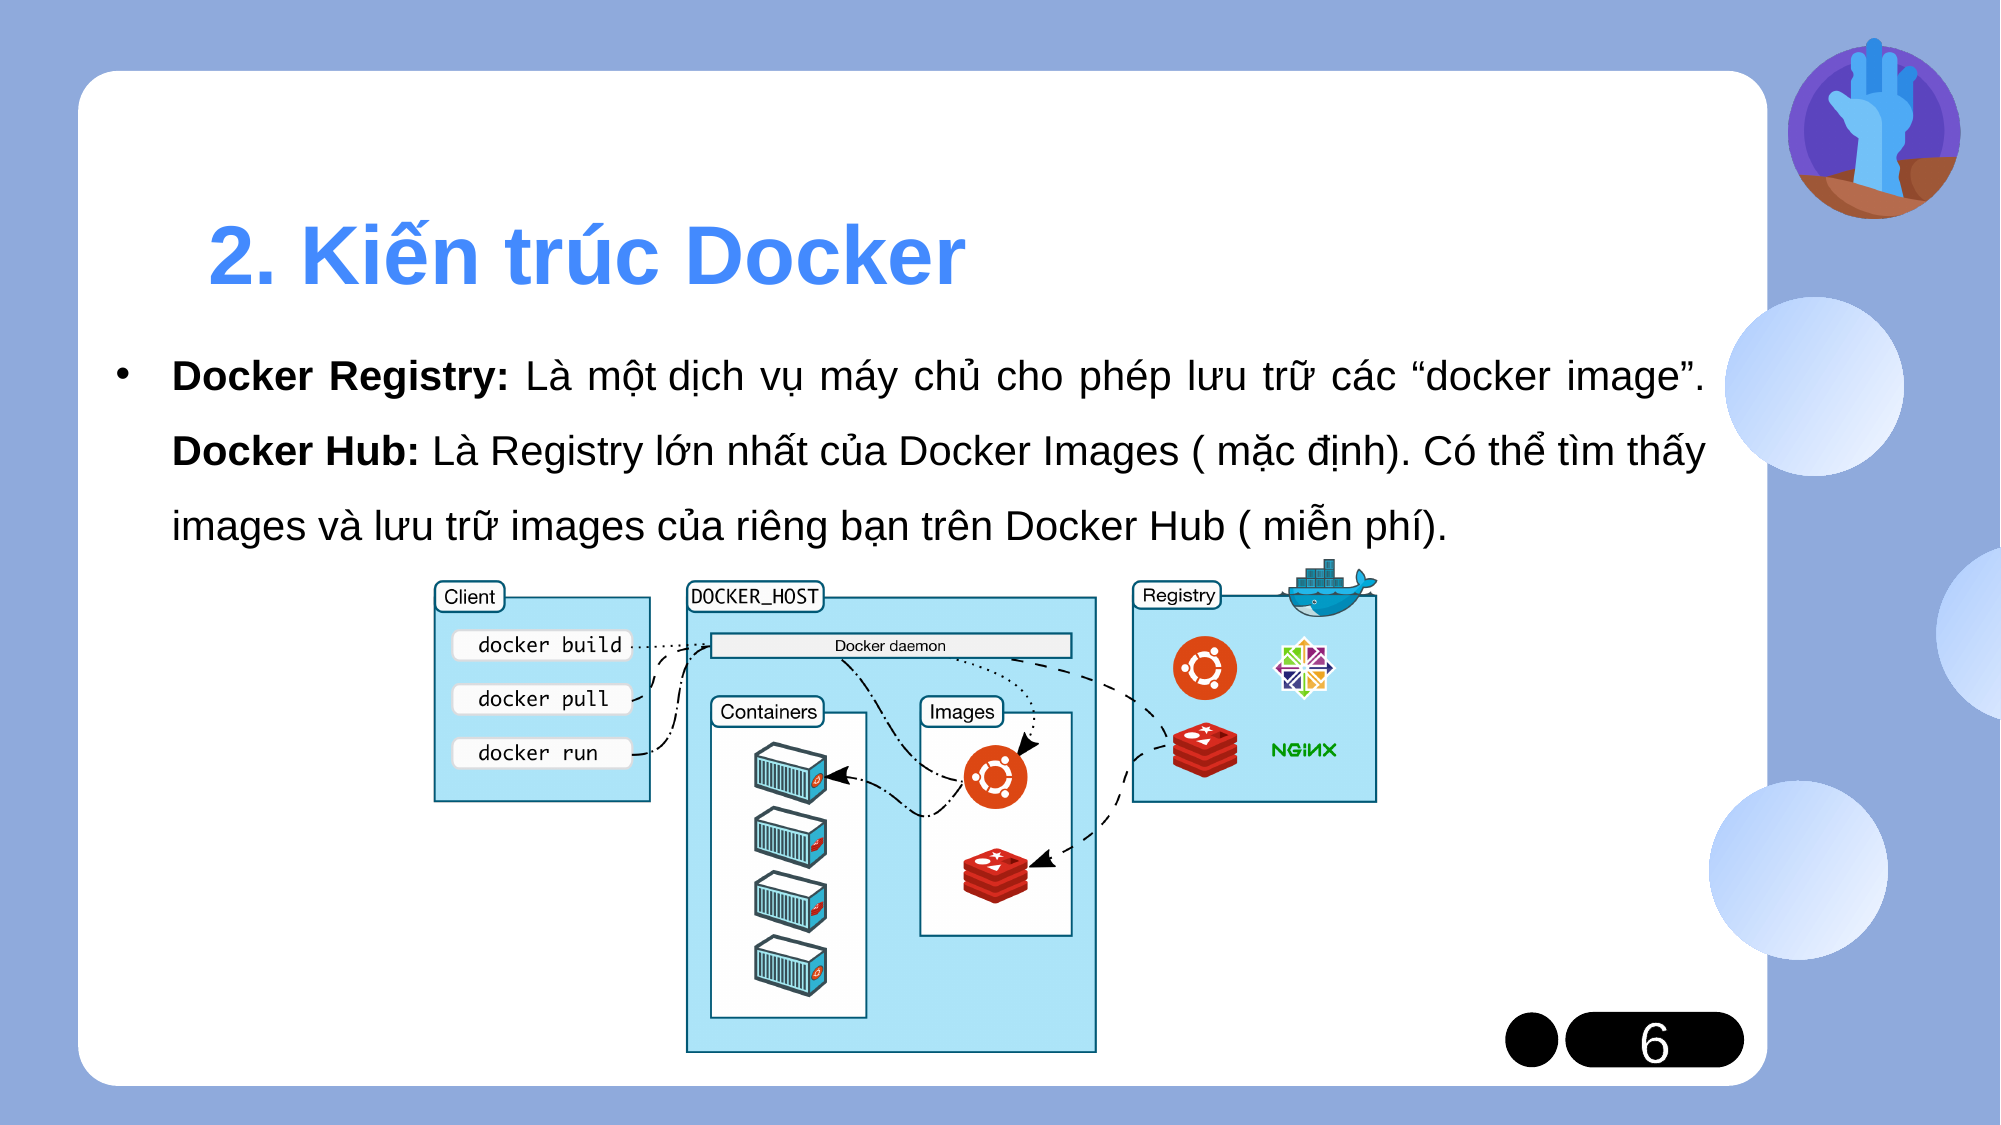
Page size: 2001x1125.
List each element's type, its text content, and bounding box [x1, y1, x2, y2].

text_box [77, 69, 1769, 1087]
picture [689, 583, 822, 610]
text_box [0, 0, 2000, 1125]
text_box Docker Registry: Là một dịch vụ máy chủ cho phép lưu trữ các “docker image”. Docker Hub: Là Registry lớn nhất của Docker Images ( mặc định). Có thể tìm thấy images và lưu trữ images của riêng bạn trên Docker Hub ( miễn phí). [100, 316, 1722, 556]
picture [436, 599, 648, 800]
text_box [1935, 546, 2000, 720]
picture [1784, 38, 1964, 219]
picture [437, 583, 503, 610]
text_box [1708, 779, 1889, 961]
text_box [1724, 296, 1905, 477]
picture [433, 559, 1378, 1053]
picture [1135, 597, 1374, 800]
picture [688, 599, 1094, 1051]
picture [1135, 583, 1219, 607]
text_box 2. Kiến trúc Docker [193, 144, 986, 309]
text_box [1506, 1011, 1745, 1068]
